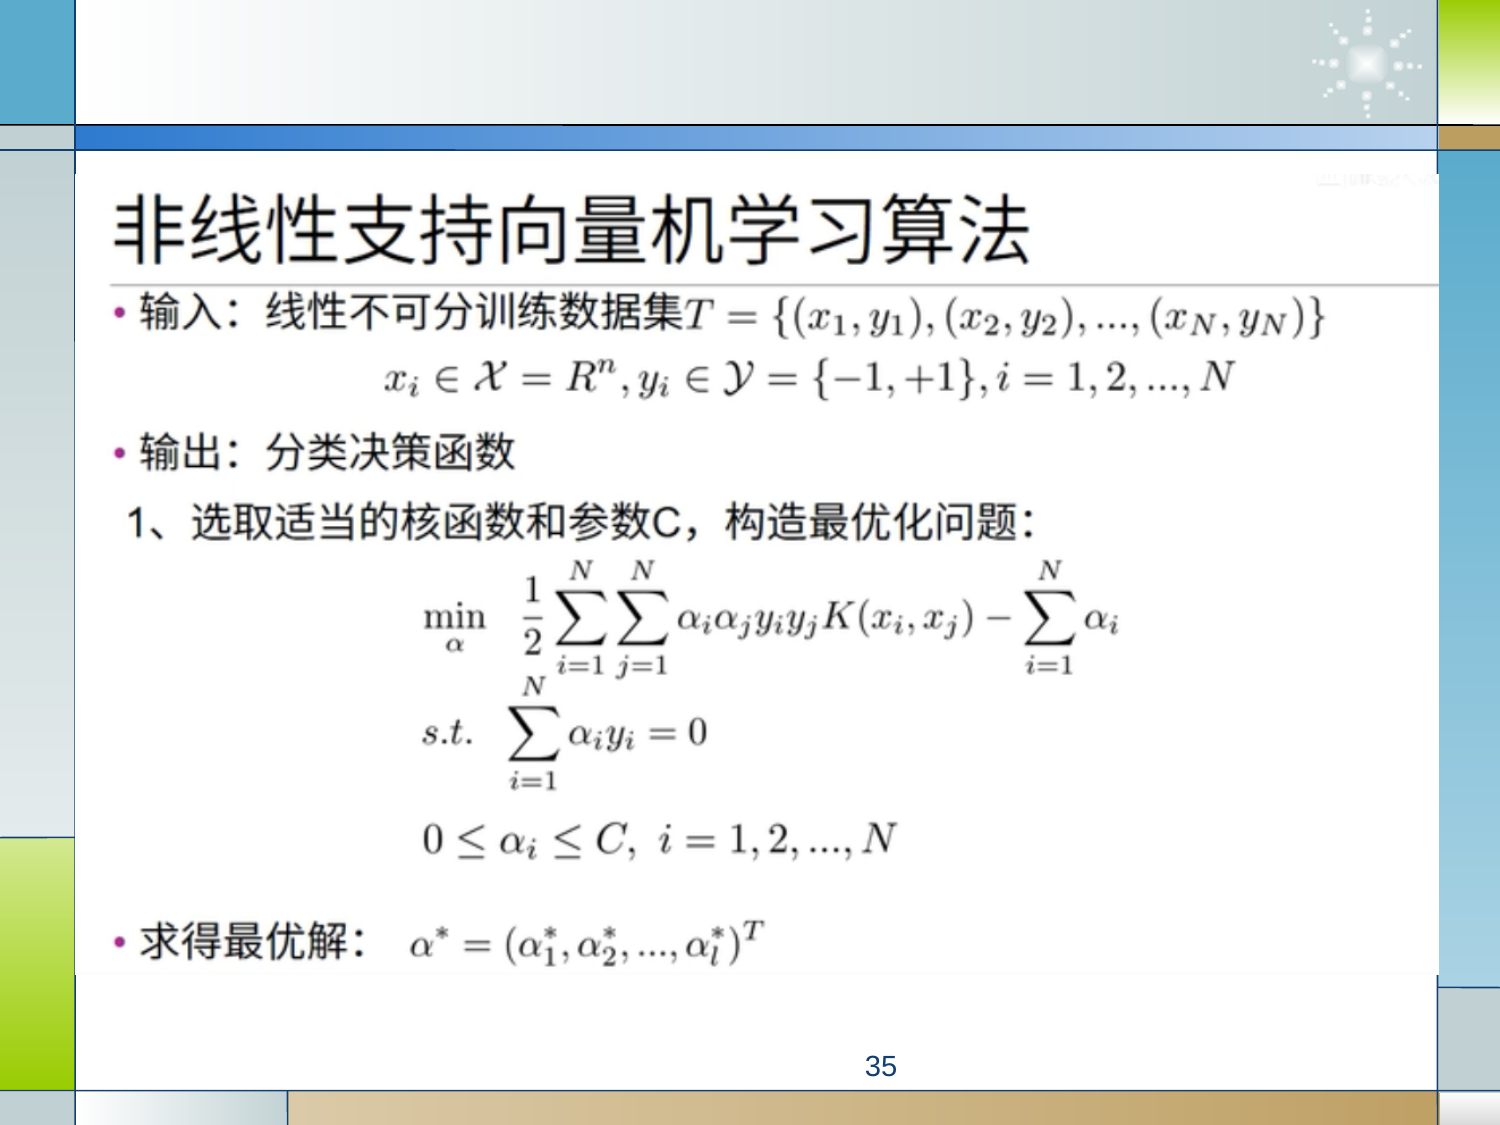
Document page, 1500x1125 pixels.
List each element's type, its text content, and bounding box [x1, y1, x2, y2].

picture [74, 174, 1440, 975]
slide_number 35 [562, 1039, 913, 1081]
